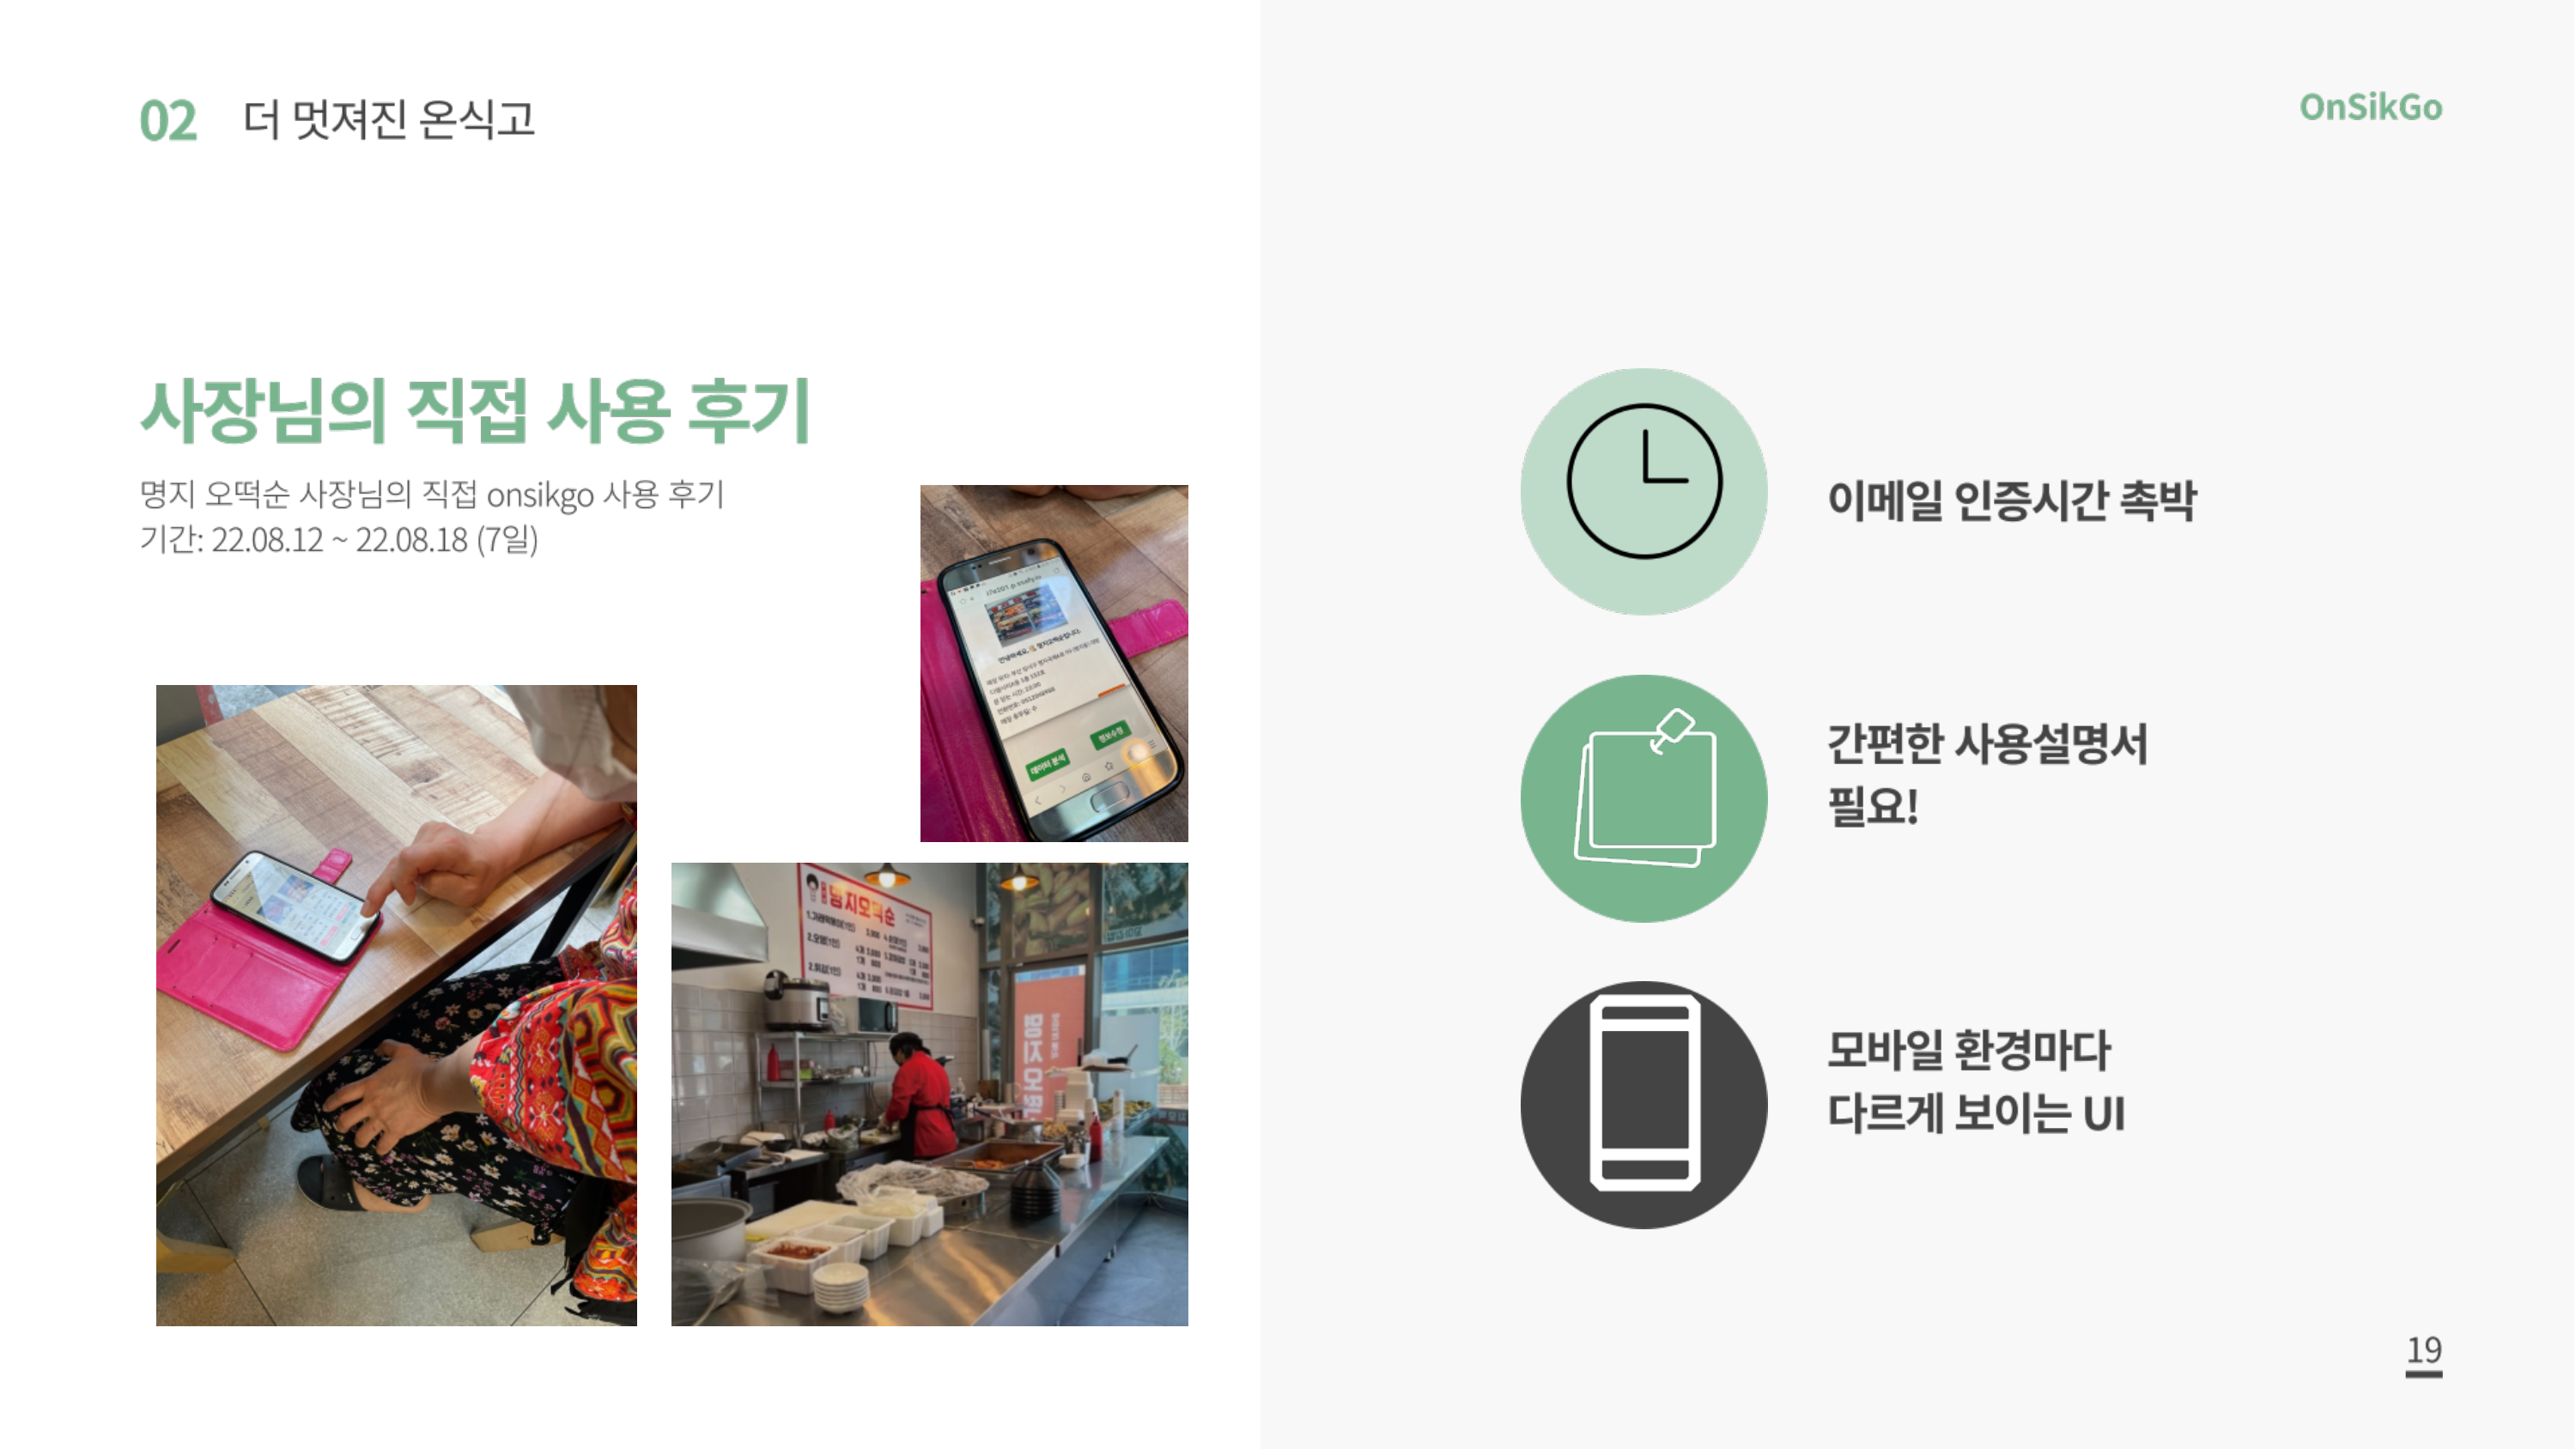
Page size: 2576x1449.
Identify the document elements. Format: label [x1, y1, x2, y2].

picture [235, 80, 557, 161]
text_box [920, 485, 1188, 842]
picture [2202, 75, 2459, 149]
text_box [1520, 368, 2245, 1229]
picture [2401, 1317, 2459, 1393]
text_box [1532, 979, 1759, 1207]
text_box [671, 863, 1188, 1326]
text_box [1261, 0, 2576, 1449]
picture [131, 72, 222, 167]
text_box [156, 685, 637, 1326]
text_box [1532, 368, 1759, 596]
text_box [1574, 707, 1716, 868]
text_box [2405, 1361, 2443, 1389]
picture [128, 347, 844, 579]
